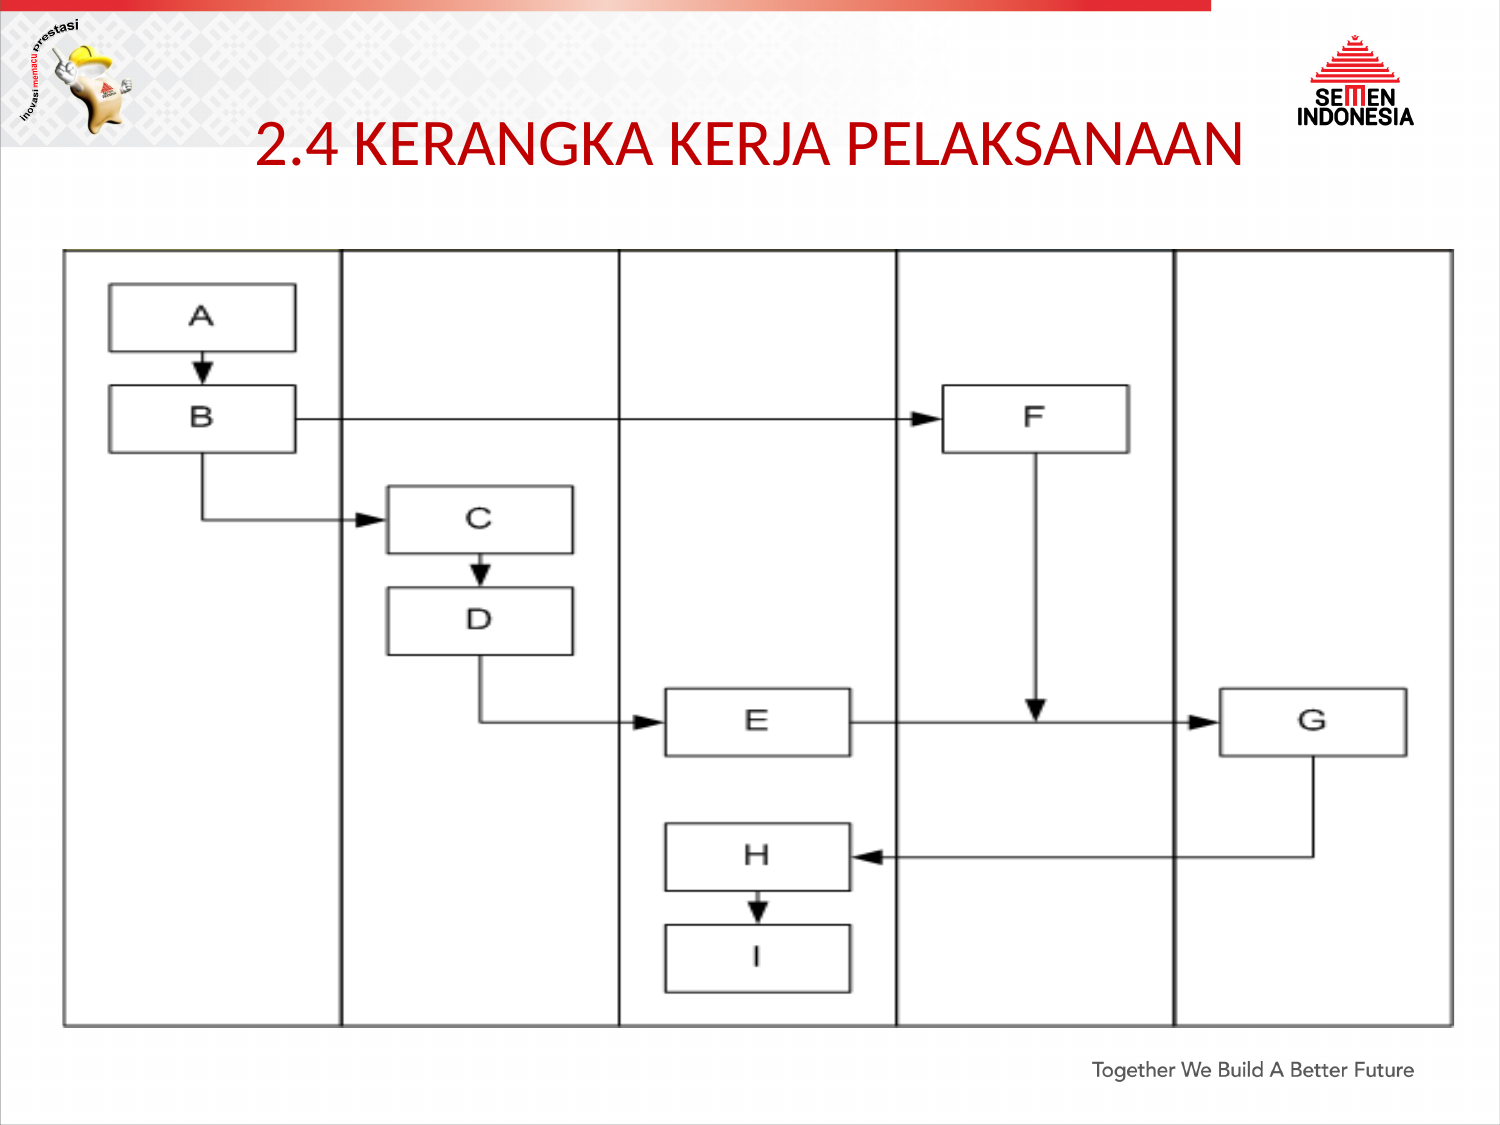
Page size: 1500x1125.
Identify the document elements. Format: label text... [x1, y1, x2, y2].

picture [0, 0, 1500, 1125]
text_box 2.4 KERANGKA KERJA PELAKSANAAN [74, 45, 1425, 233]
